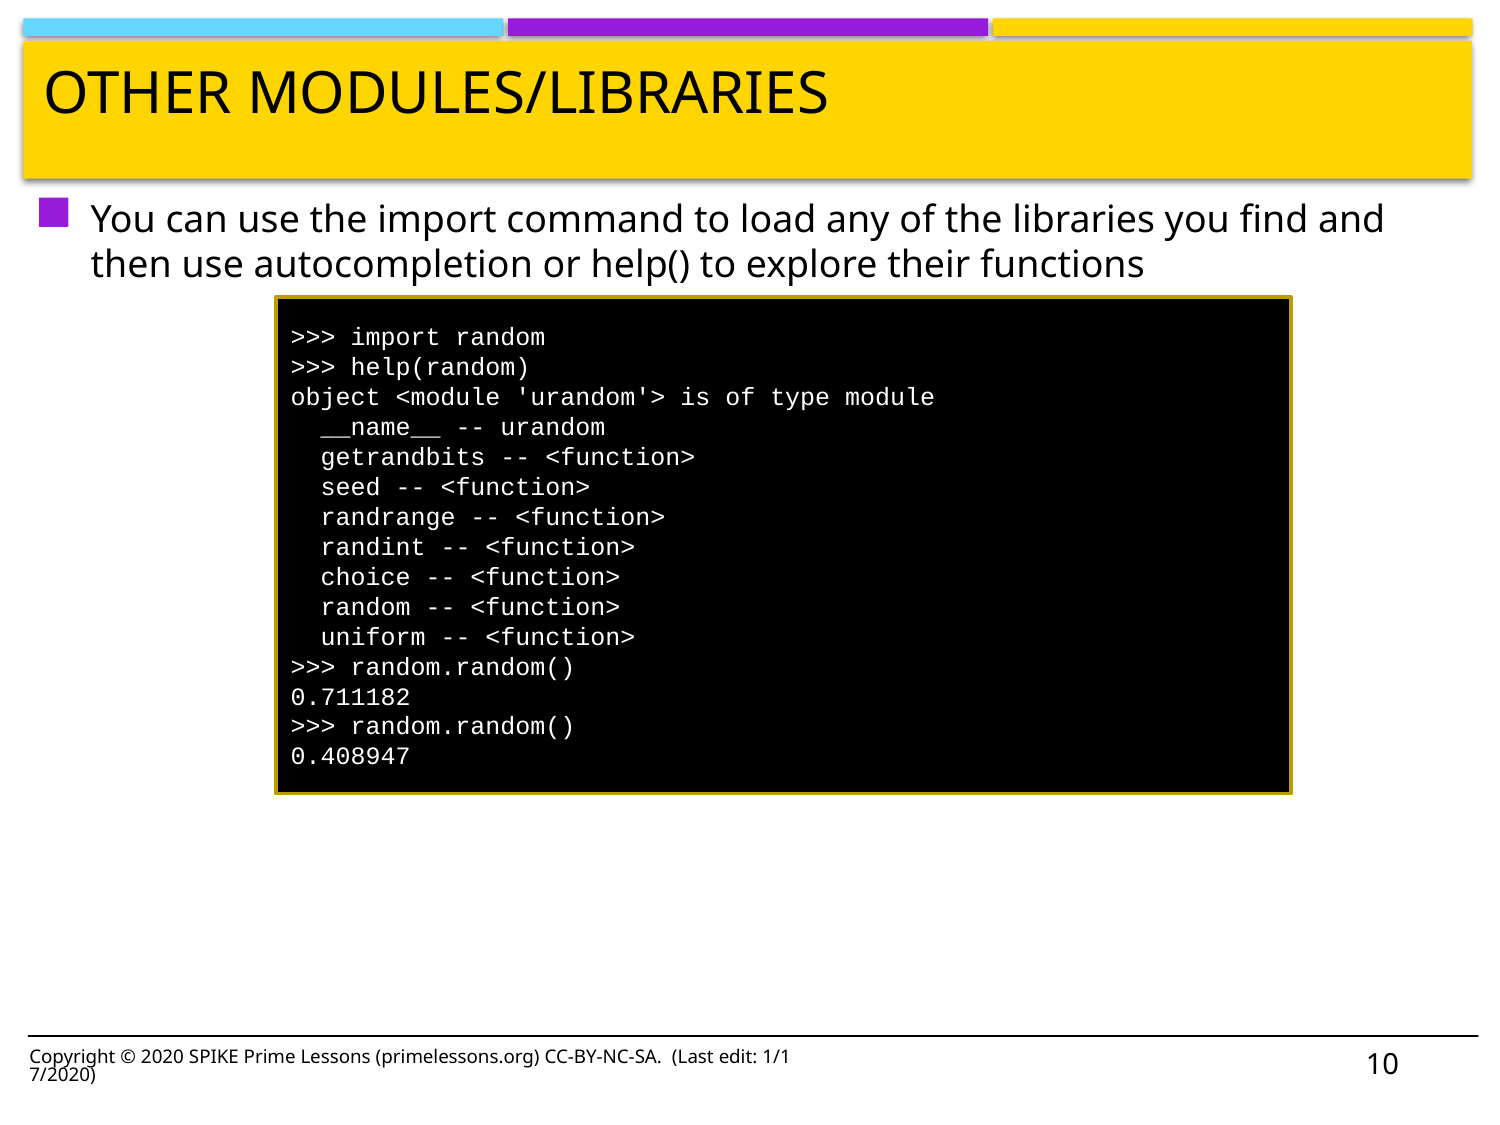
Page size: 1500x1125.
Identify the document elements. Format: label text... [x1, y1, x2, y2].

list You can use the import command to load any of the libraries you find and then use autocompletion or help() to explore their functions [25, 187, 1475, 1021]
footer Copyright © 2020 SPIKE Prime Lessons (primelessons.org) CC-BY-NC-SA. (Last edit: 1/17/2020) [14, 1036, 814, 1097]
text_box >>> import random >>> help(random) object <module 'urandom'> is of type module __name__ -- urandom getrandbits -- <function> seed -- <function> randrange -- <function> randint -- <function> choice -- <function> random -- <function> uniform -- <function> >>> random.random() 0.711182 >>> random.random() 0.408947 [274, 295, 1293, 795]
title Other Modules/Libraries [28, 48, 1464, 172]
slide_number 10 [1351, 1037, 1478, 1098]
